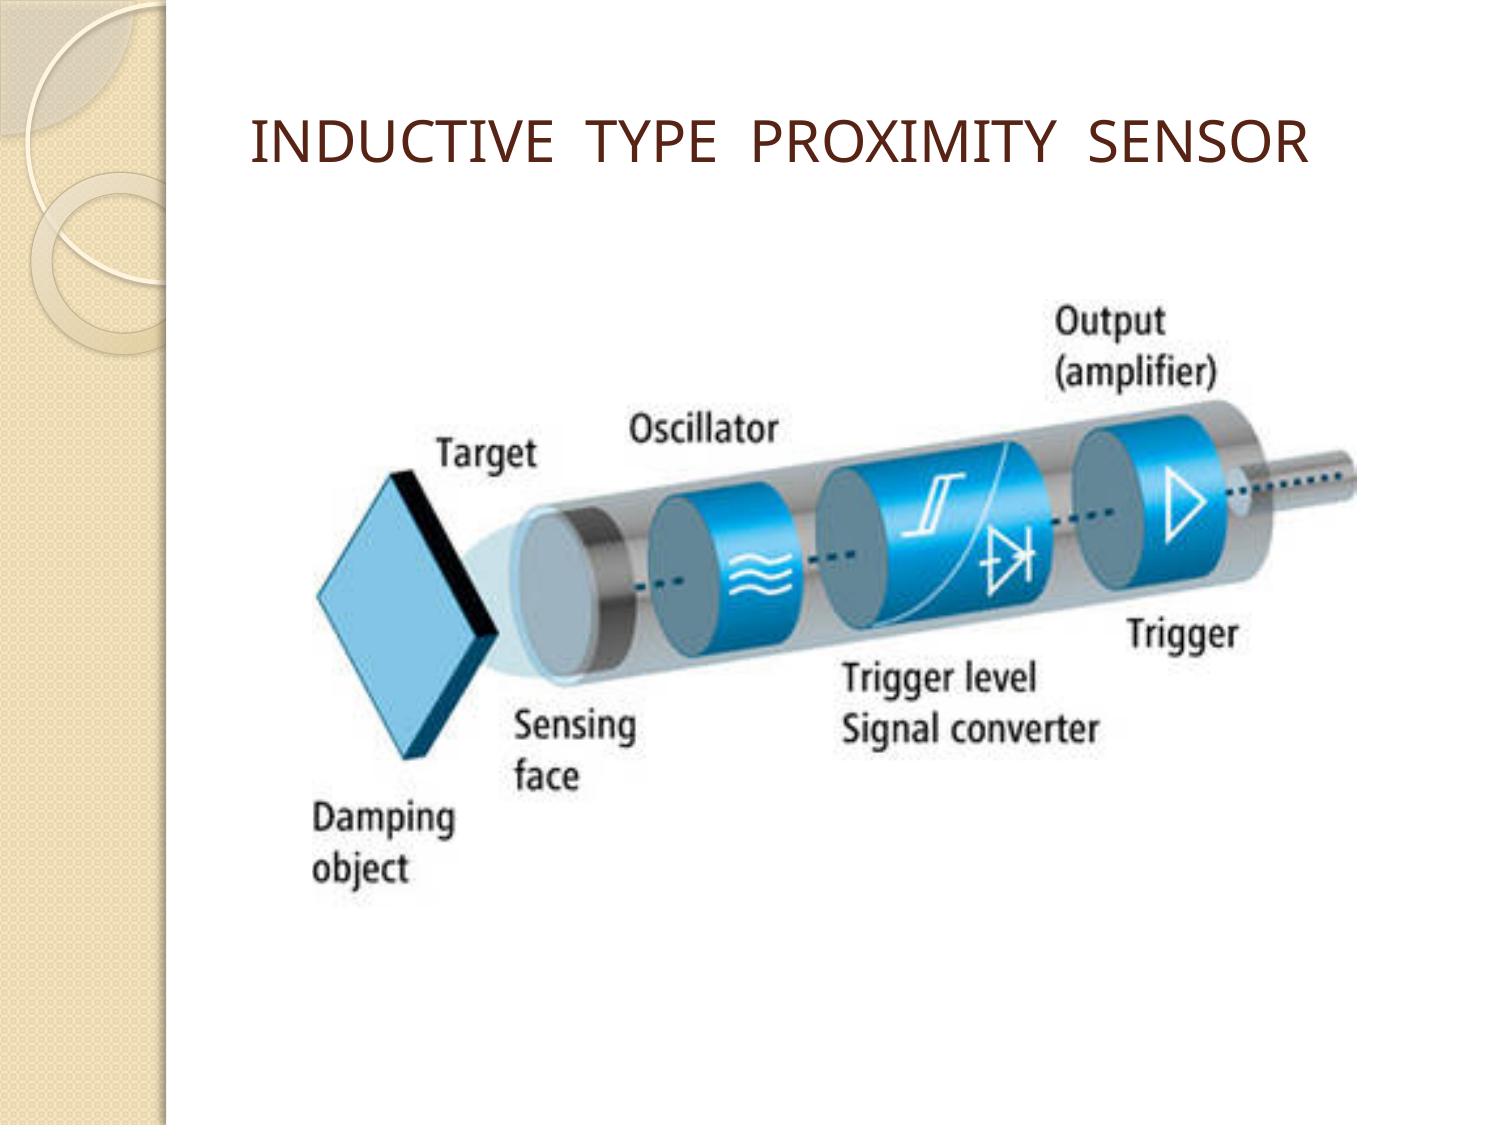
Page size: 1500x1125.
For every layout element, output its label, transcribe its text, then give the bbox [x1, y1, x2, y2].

title INDUCTIVE TYPE PROXIMITY SENSOR [235, 45, 1466, 233]
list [312, 299, 1357, 963]
